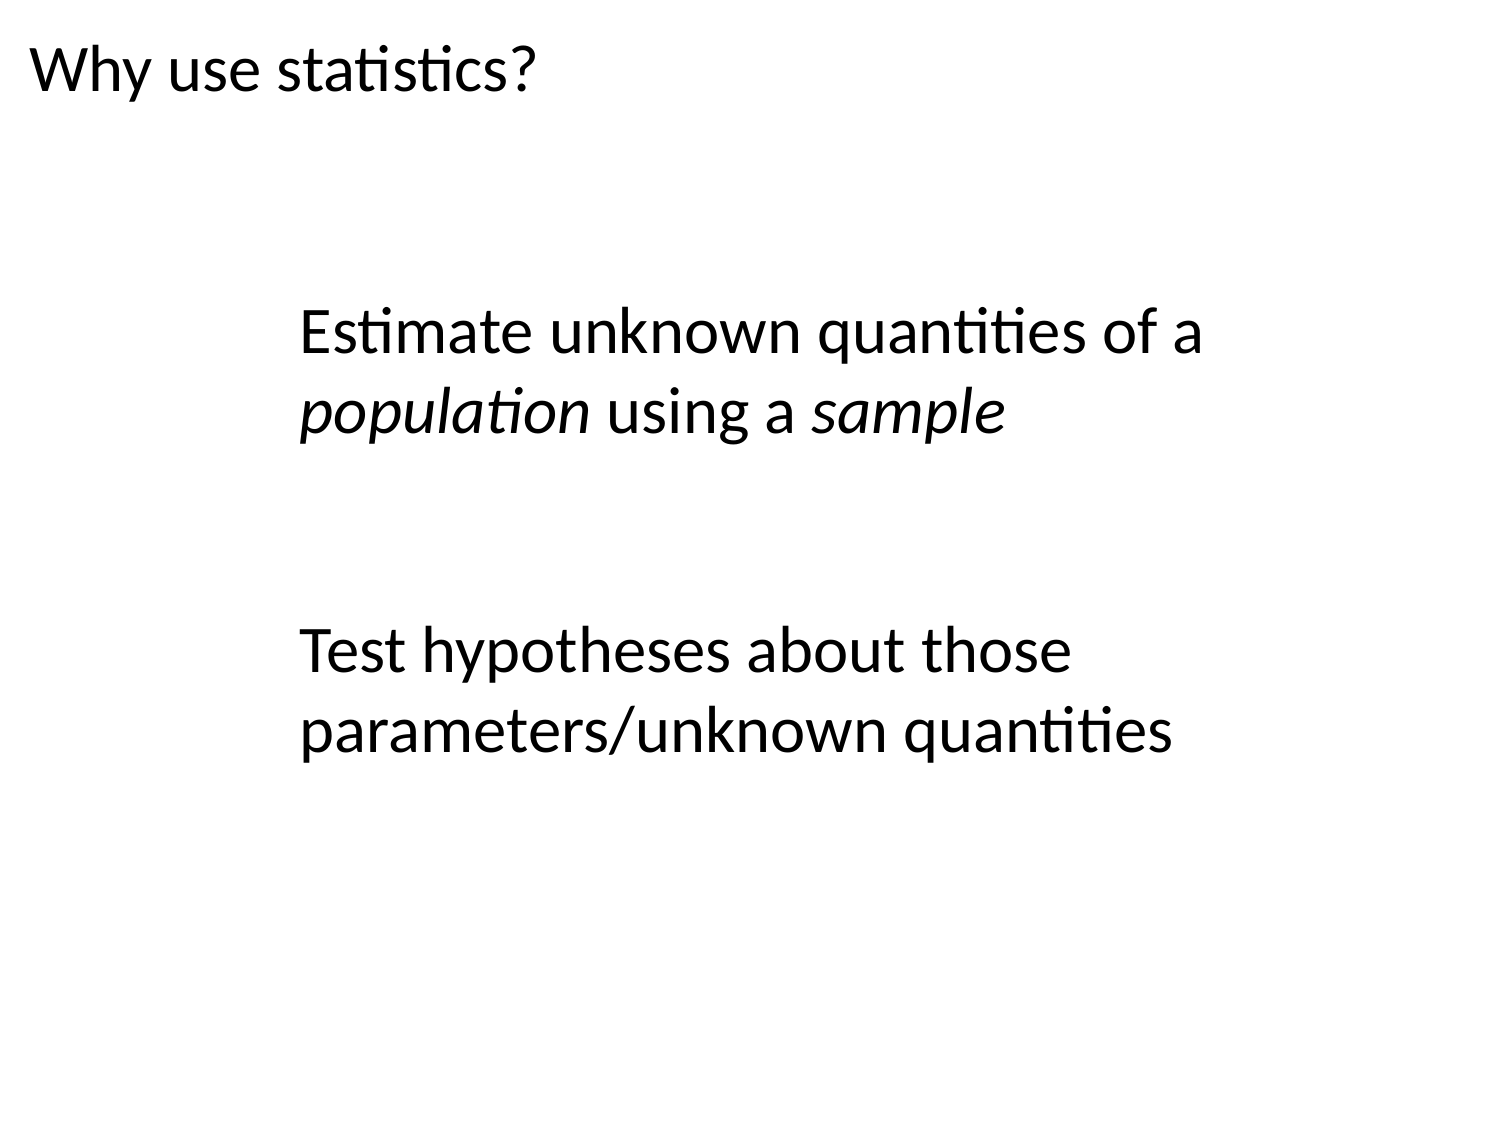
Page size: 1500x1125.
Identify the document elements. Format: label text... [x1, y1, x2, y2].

text_box Estimate unknown quantities of a population using a sample Test hypotheses about those parameters/unknown quantities [284, 279, 1372, 854]
subtitle Why use statistics? [14, 17, 1353, 138]
